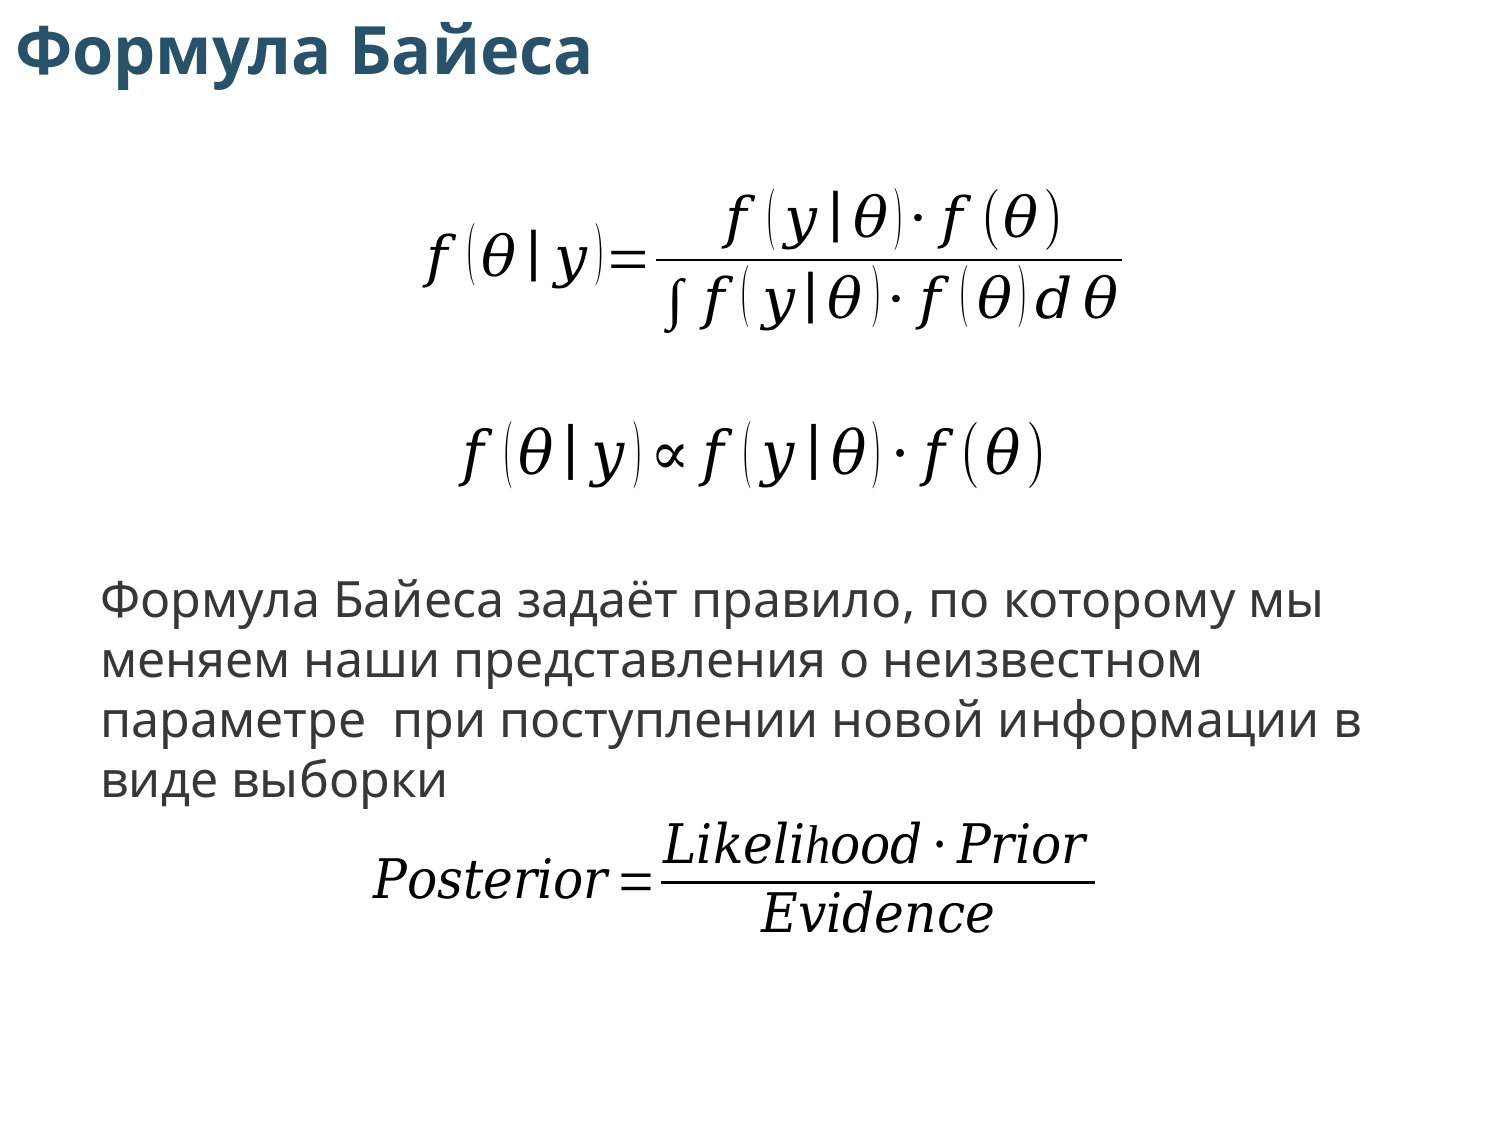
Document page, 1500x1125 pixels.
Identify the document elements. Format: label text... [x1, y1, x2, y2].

text_box [1069, 698, 1100, 759]
text_box Формула Байеса [0, 0, 1500, 96]
